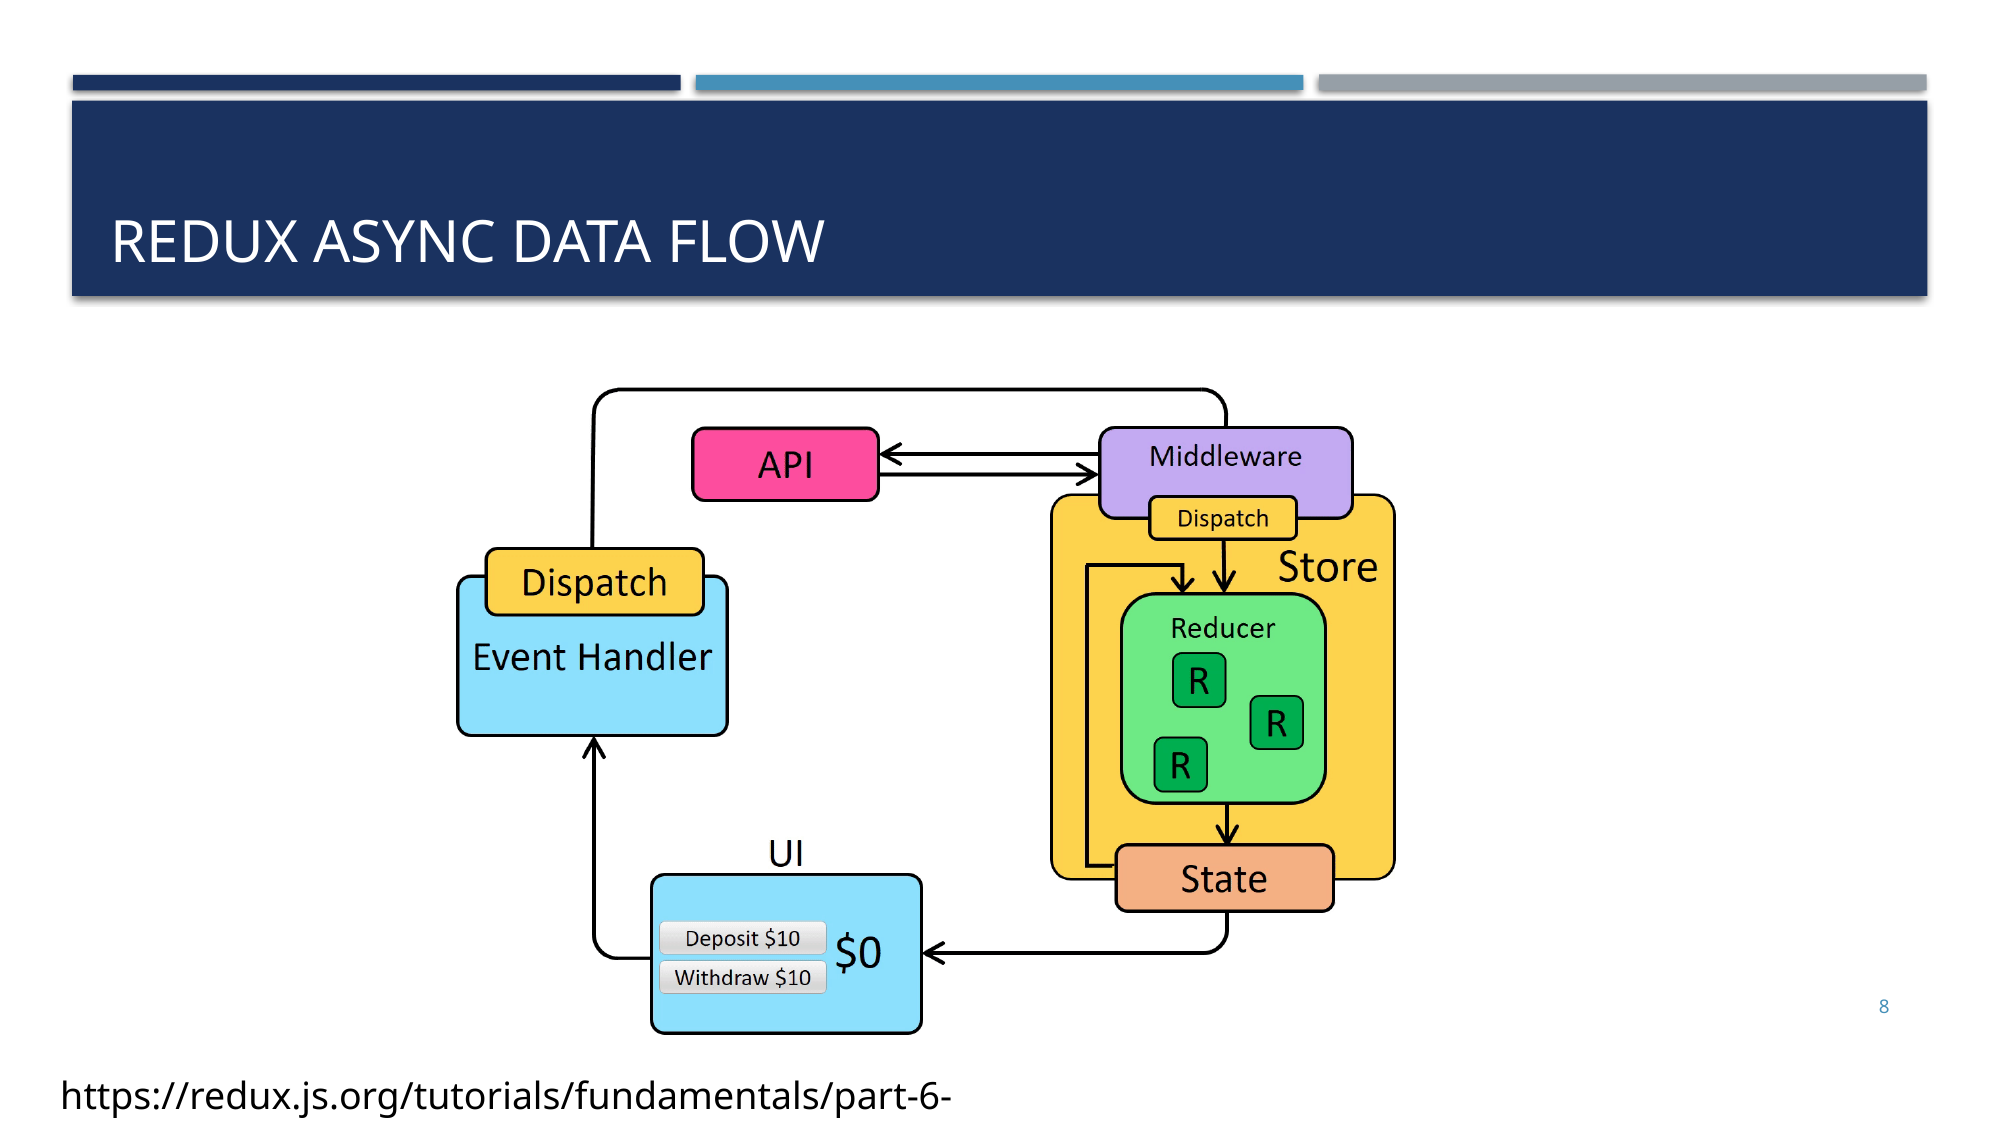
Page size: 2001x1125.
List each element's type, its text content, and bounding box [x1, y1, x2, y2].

title Redux Async Data Flow [95, 115, 1905, 282]
text_box https://redux.js.org/tutorials/fundamentals/part-6-async-logic [45, 1064, 1046, 1125]
slide_number 8 [1732, 977, 1905, 1037]
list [451, 325, 1401, 1038]
